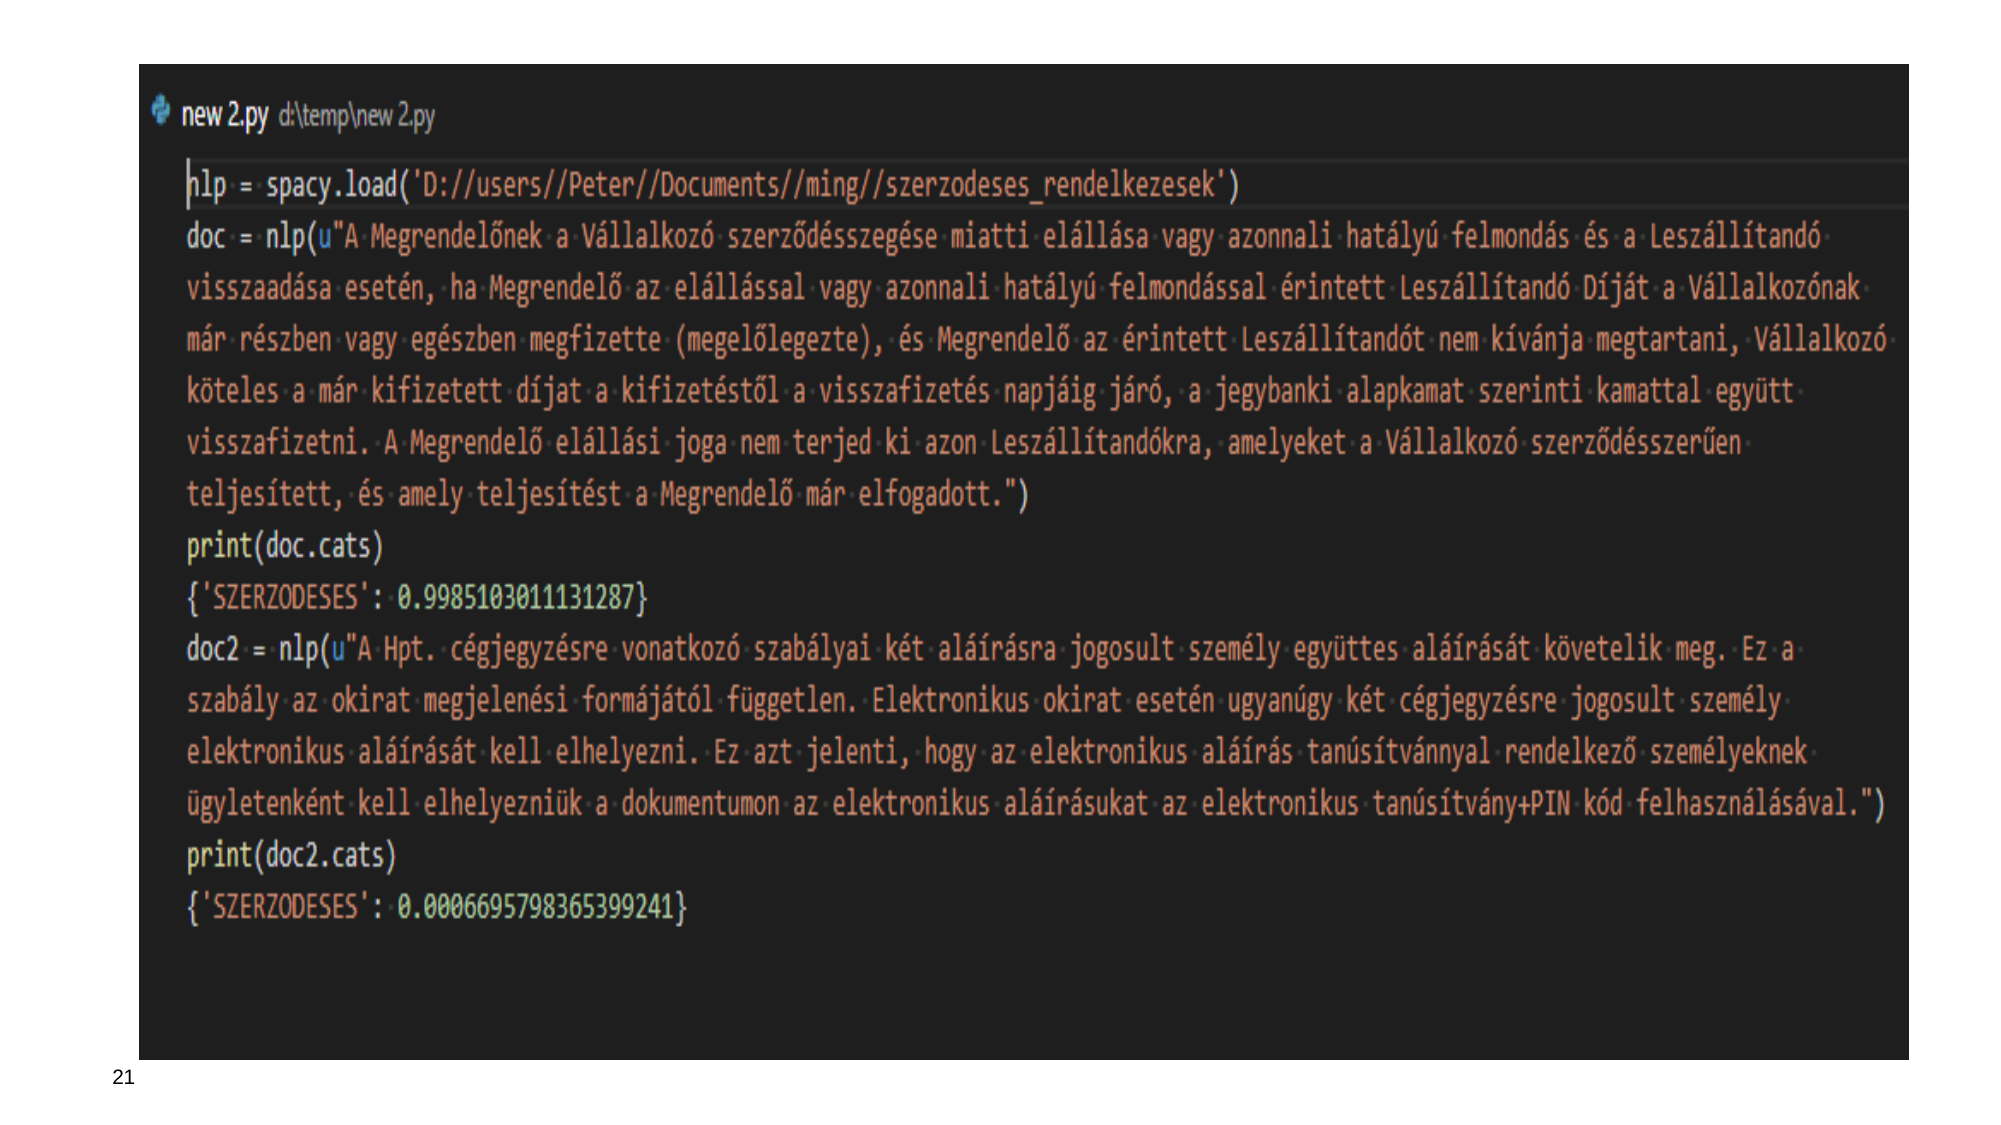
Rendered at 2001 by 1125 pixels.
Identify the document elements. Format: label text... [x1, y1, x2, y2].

picture [139, 64, 1909, 1060]
text_box 21 [97, 1027, 169, 1125]
